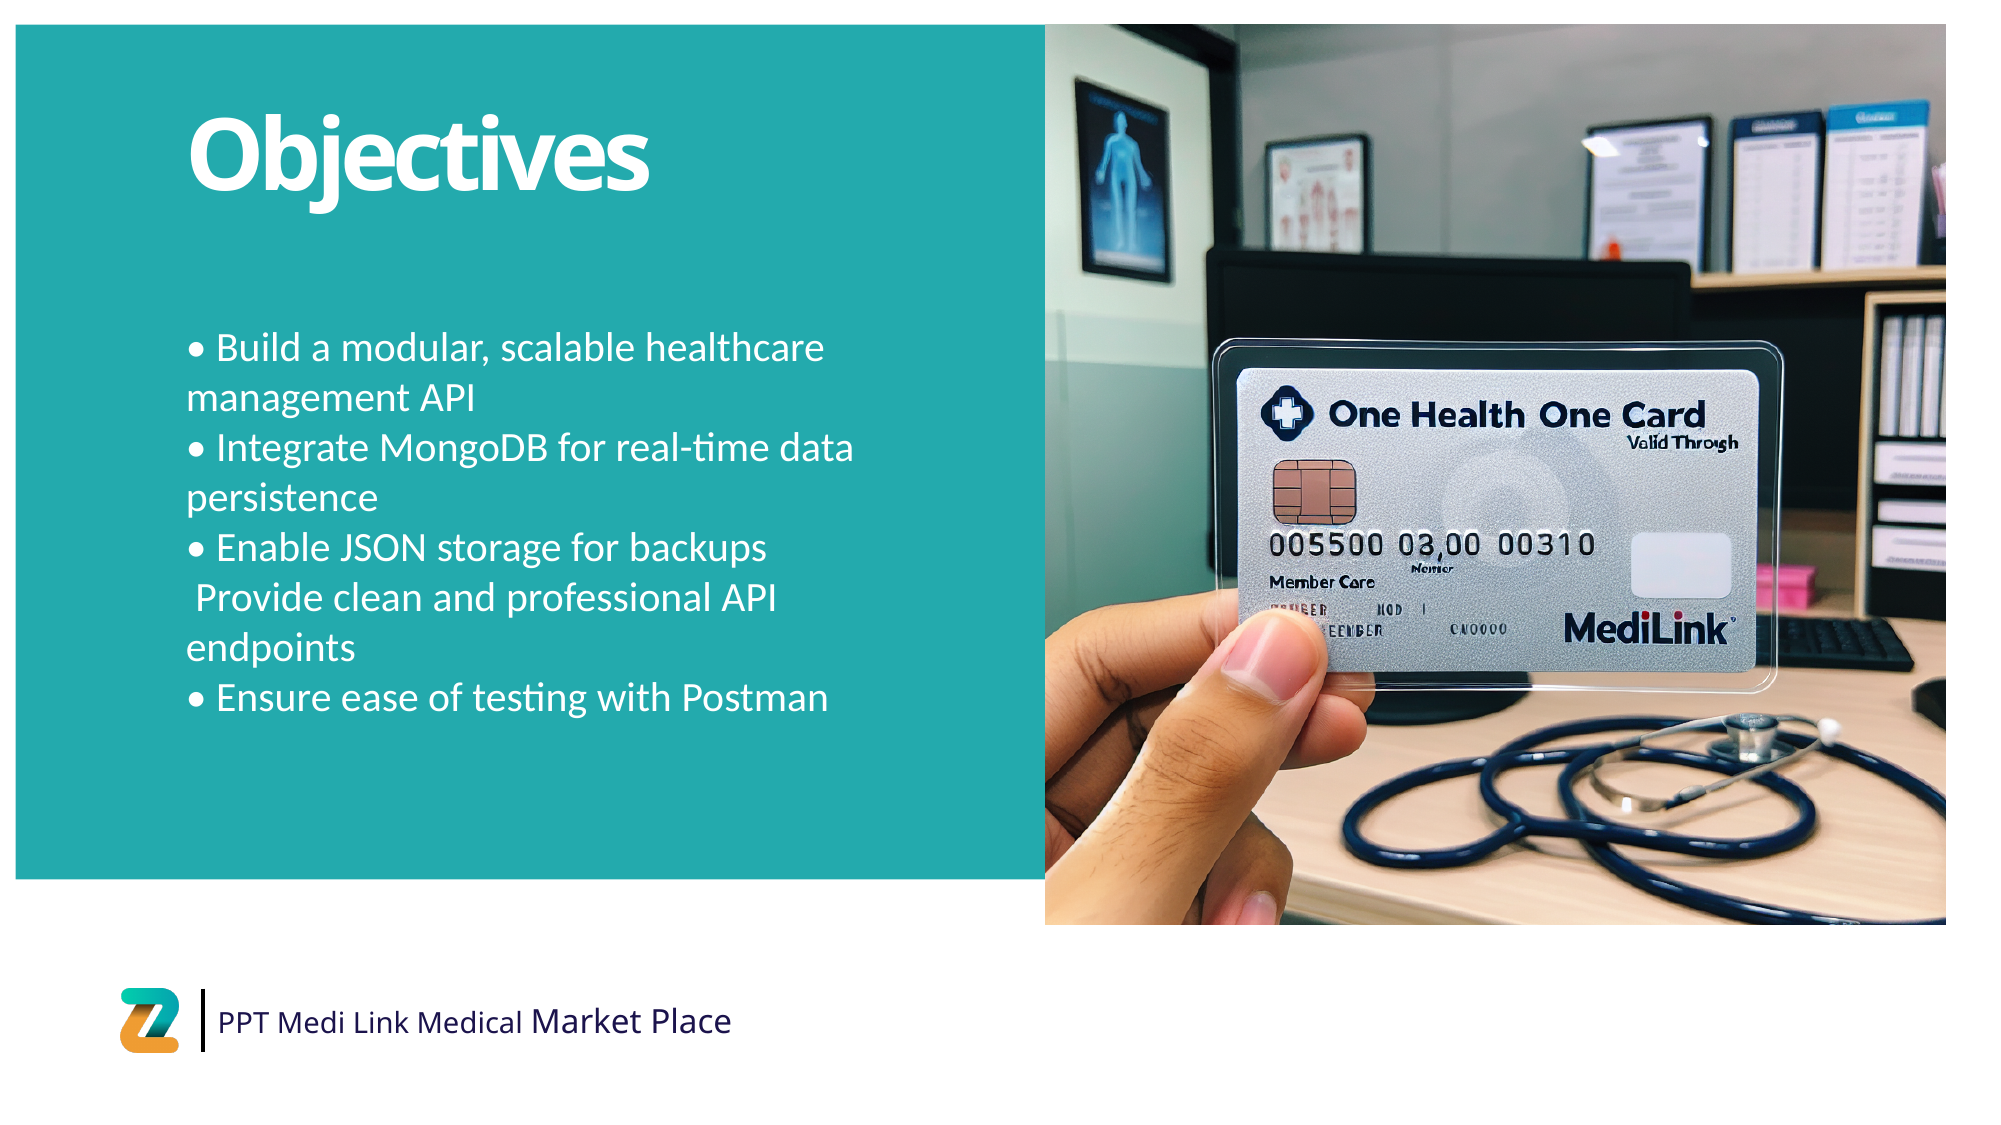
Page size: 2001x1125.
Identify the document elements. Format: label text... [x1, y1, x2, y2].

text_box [120, 988, 922, 1089]
picture [1045, 24, 1946, 925]
text_box [94, 962, 769, 1074]
text_box Objectives [171, 116, 890, 215]
text_box [15, 24, 1045, 880]
text_box • Build a modular, scalable healthcare management API • Integrate MongoDB for real-time data persistence • Enable JSON storage for backups Provide clean and professional API endpoints • Ensure ease of testing with Postman [171, 312, 922, 762]
